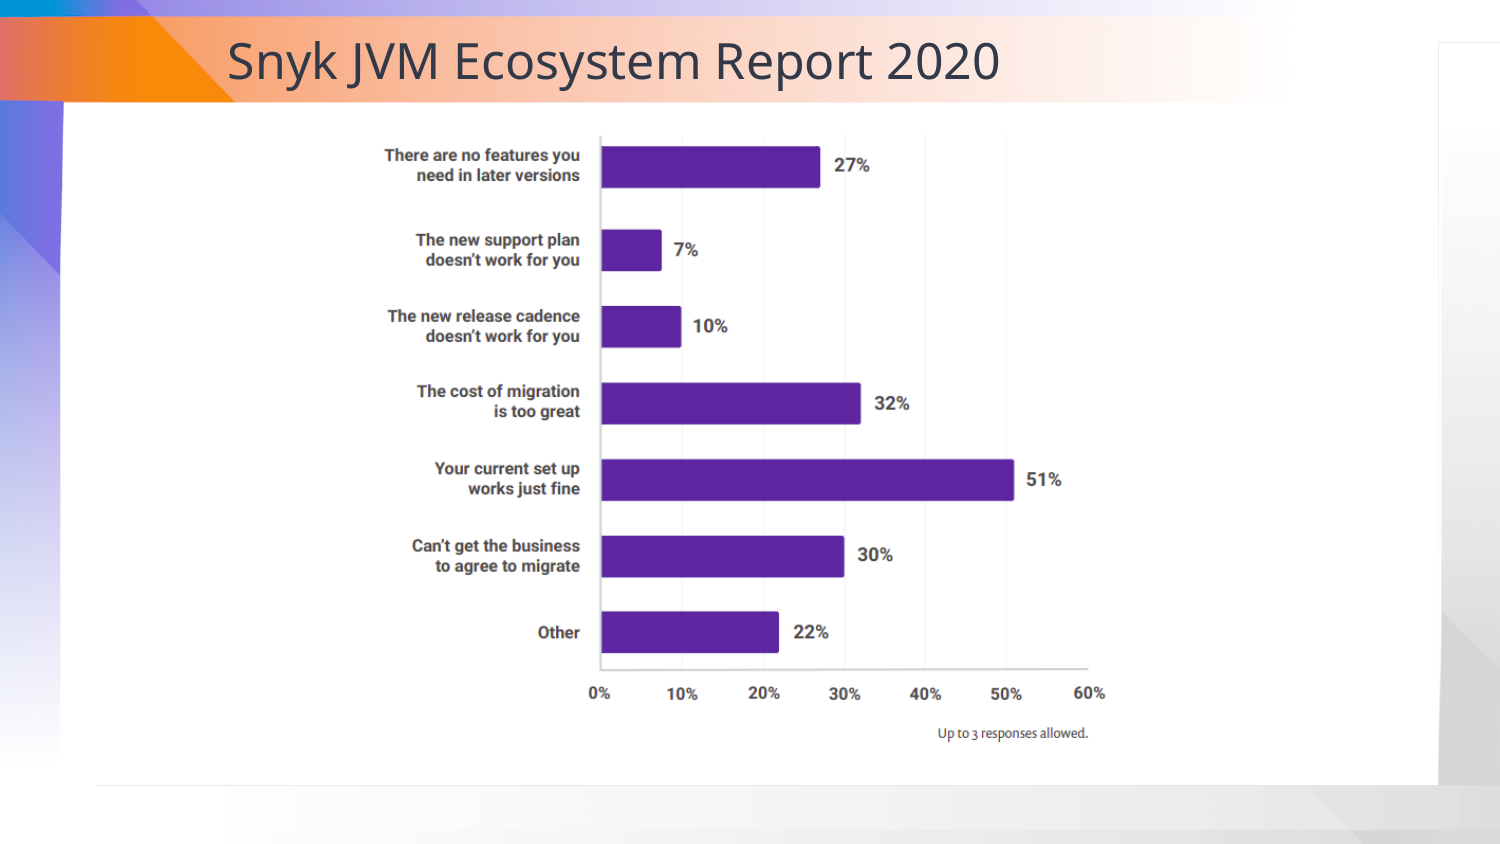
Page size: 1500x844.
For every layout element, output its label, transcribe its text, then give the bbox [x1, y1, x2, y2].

picture [0, 0, 1500, 844]
title Snyk JVM Ecosystem Report 2020 [212, 14, 1368, 127]
